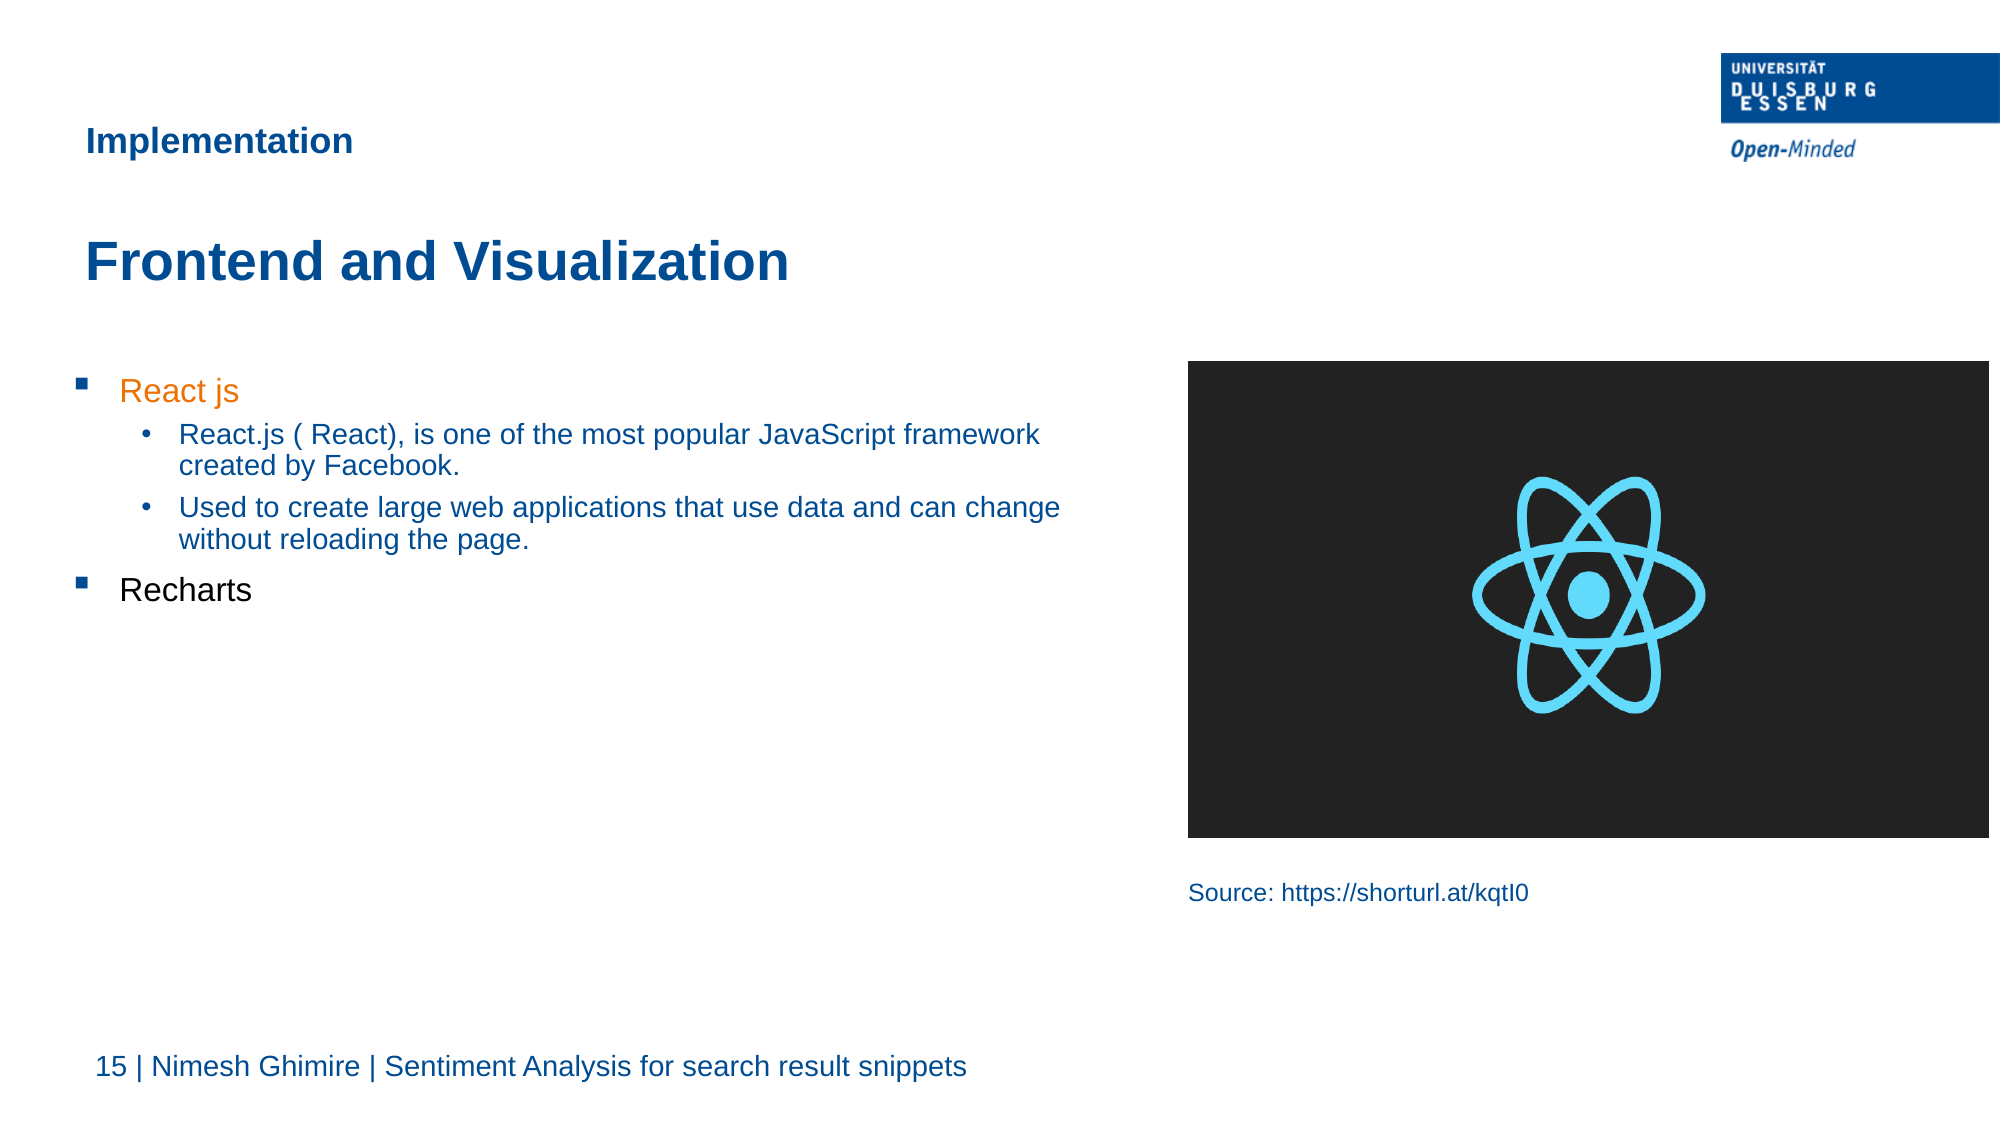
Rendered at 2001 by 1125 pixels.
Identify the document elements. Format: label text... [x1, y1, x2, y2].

slide_number 15 | Nimesh Ghimire | Sentiment Analysis for search result snippets [86, 1039, 1085, 1081]
picture [1188, 361, 1989, 838]
list React js React.js ( React), is one of the most popular JavaScript framework created by Facebook. Used to create large web applications that use data and can change without reloading the page. Recharts [66, 361, 1137, 888]
list Implementation [85, 121, 1691, 162]
list Frontend and Visualization [85, 225, 1696, 301]
picture [1721, 53, 2000, 162]
text_box Source: https://shorturl.at/kqtI0 [1188, 868, 1818, 923]
